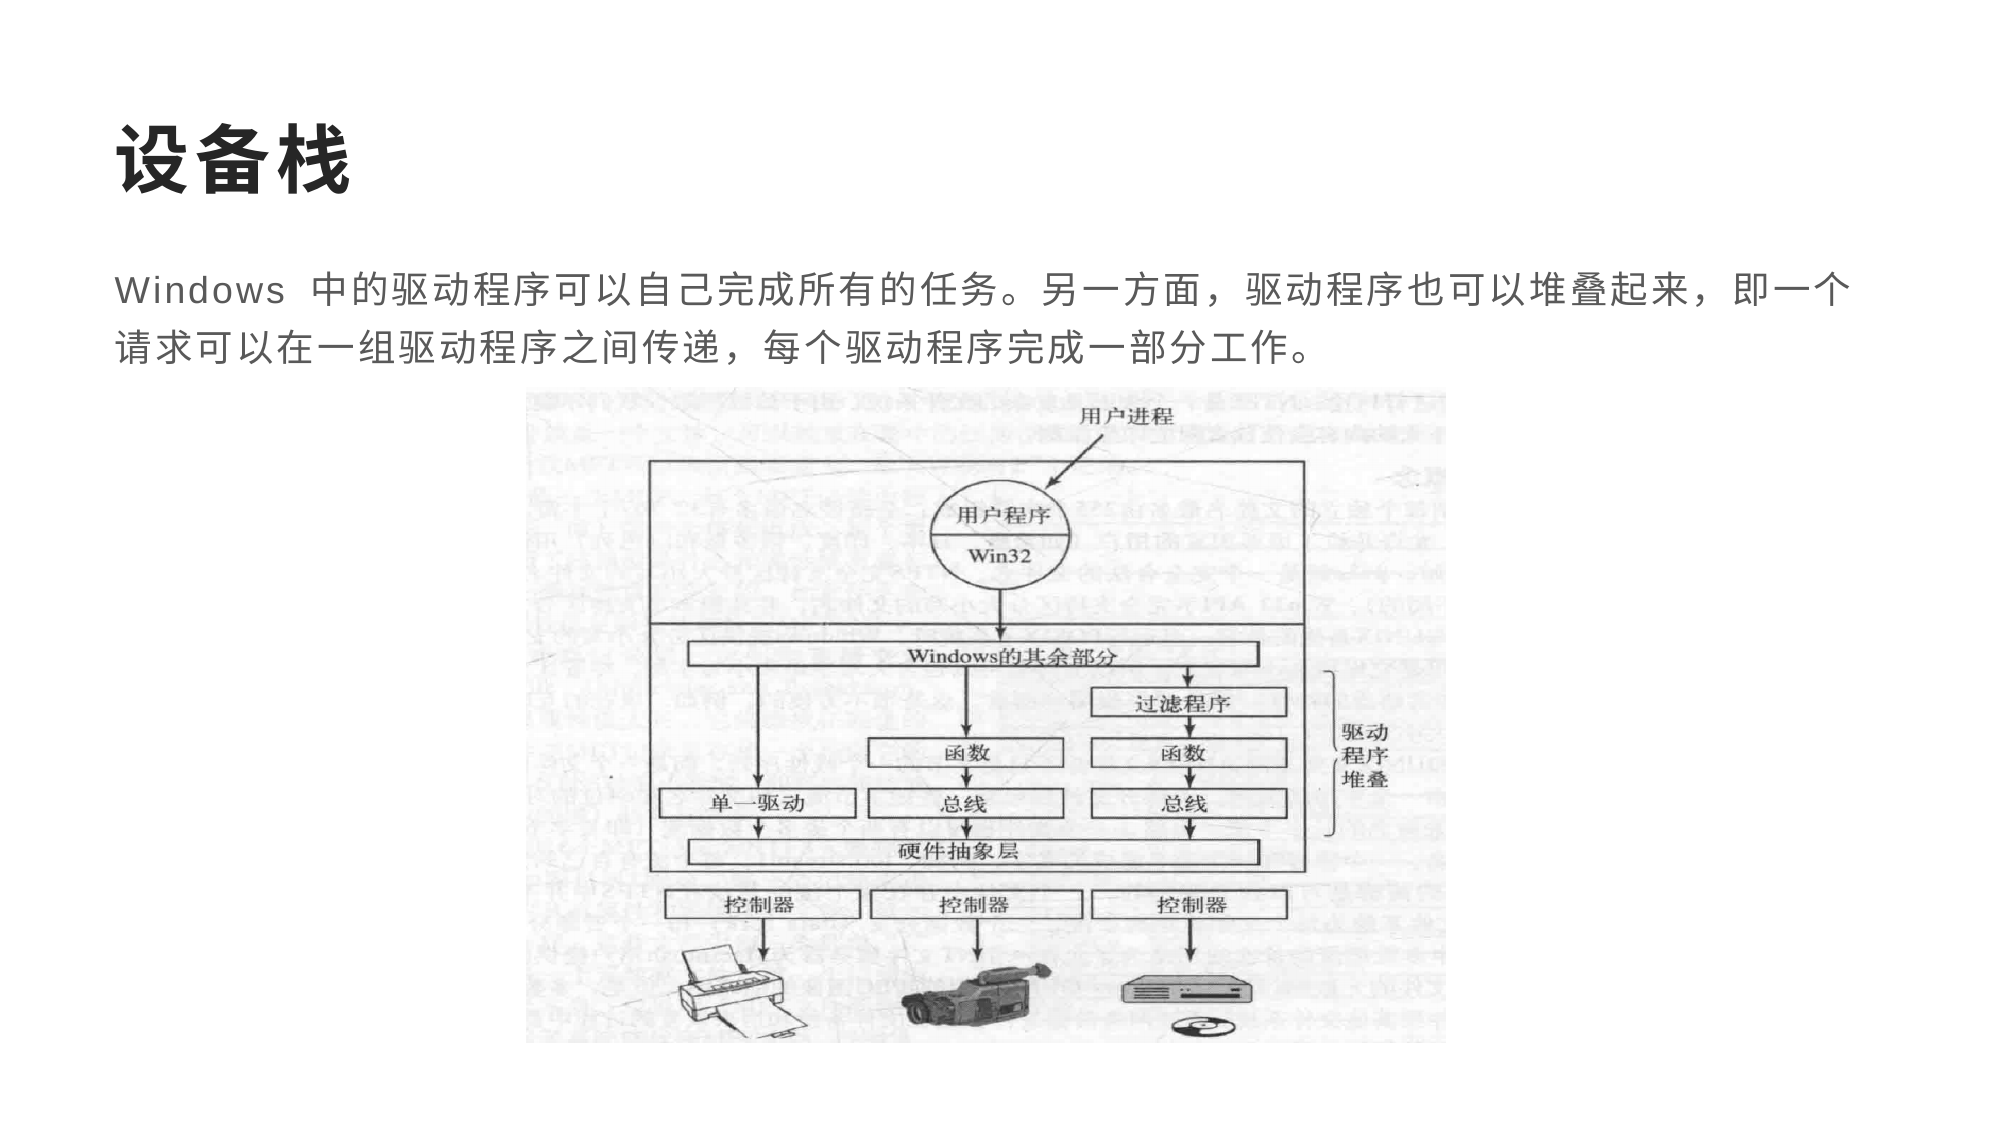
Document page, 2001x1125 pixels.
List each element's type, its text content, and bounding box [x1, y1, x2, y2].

title 设备栈 [99, 99, 1900, 216]
list Windows 中的驱动程序可以自己完成所有的任务。另一方面，驱动程序也可以堆叠起来，即一个请求可以在一组驱动程序之间传递，每个驱动程序完成一部分工作。 [99, 244, 1900, 1026]
picture [526, 387, 1446, 1044]
